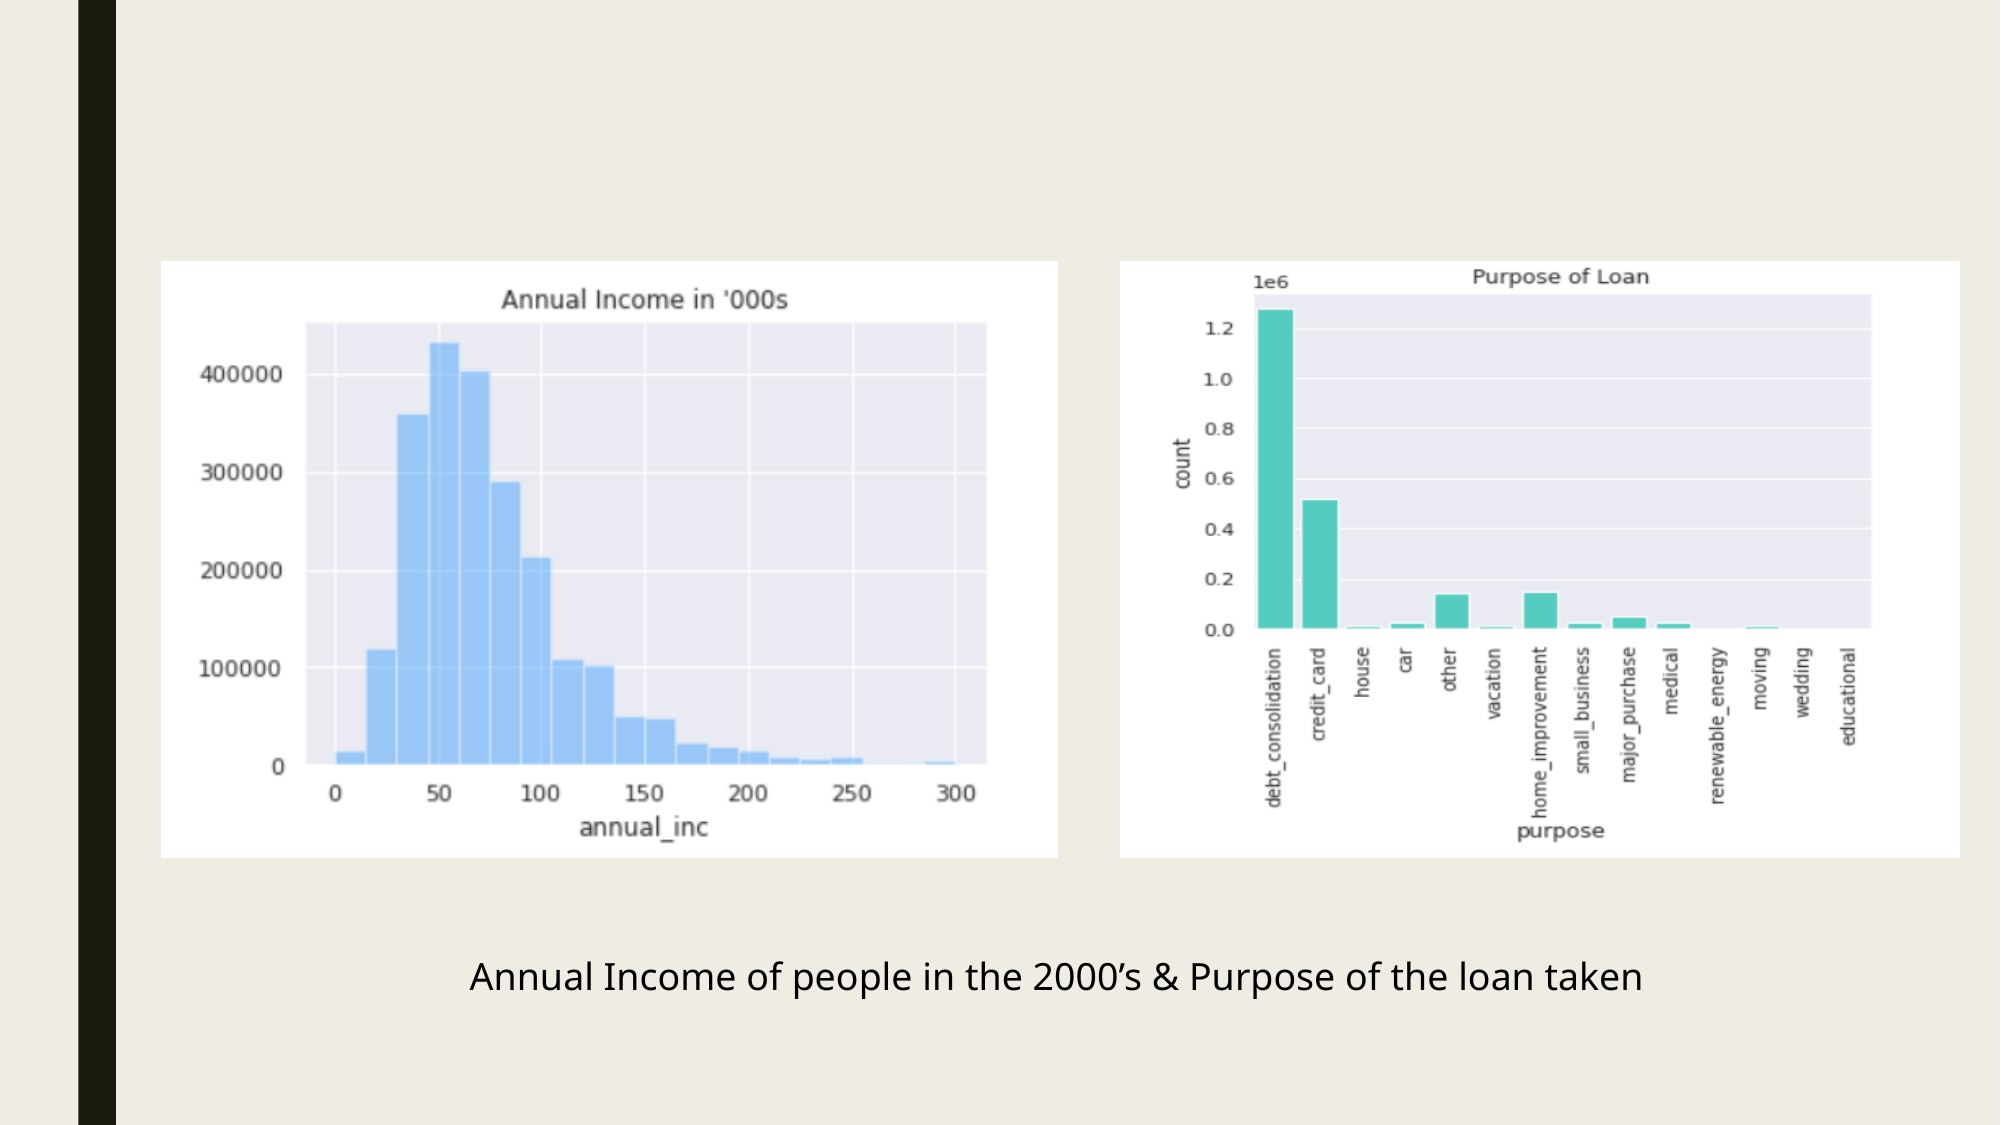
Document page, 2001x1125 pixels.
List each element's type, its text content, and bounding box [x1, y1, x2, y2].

picture [1120, 261, 1960, 858]
text_box Annual Income of people in the 2000’s & Purpose of the loan taken [269, 945, 1845, 1006]
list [161, 261, 1058, 858]
